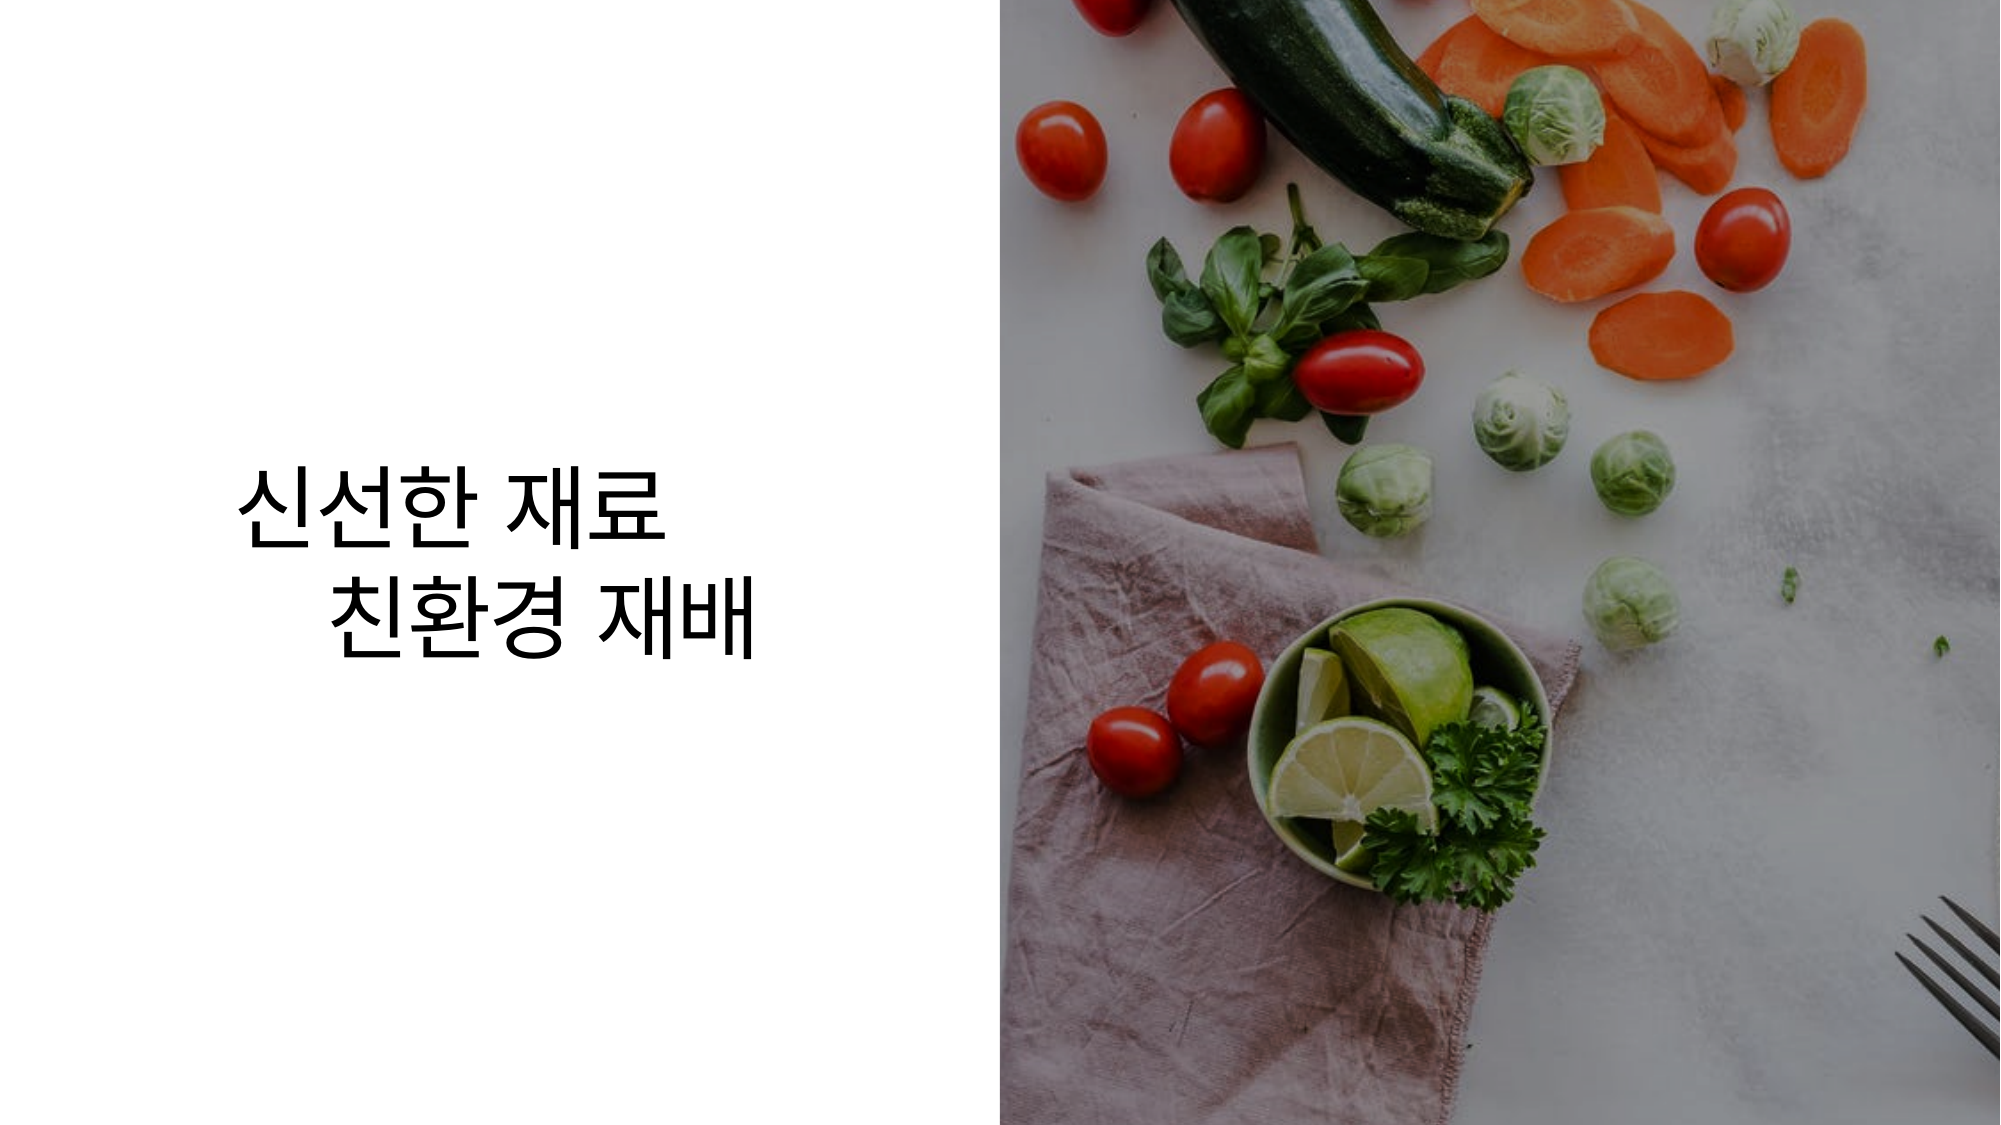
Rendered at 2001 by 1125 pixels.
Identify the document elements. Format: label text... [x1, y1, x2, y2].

text_box 신선한 재료 친환경 재배 [127, 443, 777, 679]
picture [999, 0, 2000, 1125]
